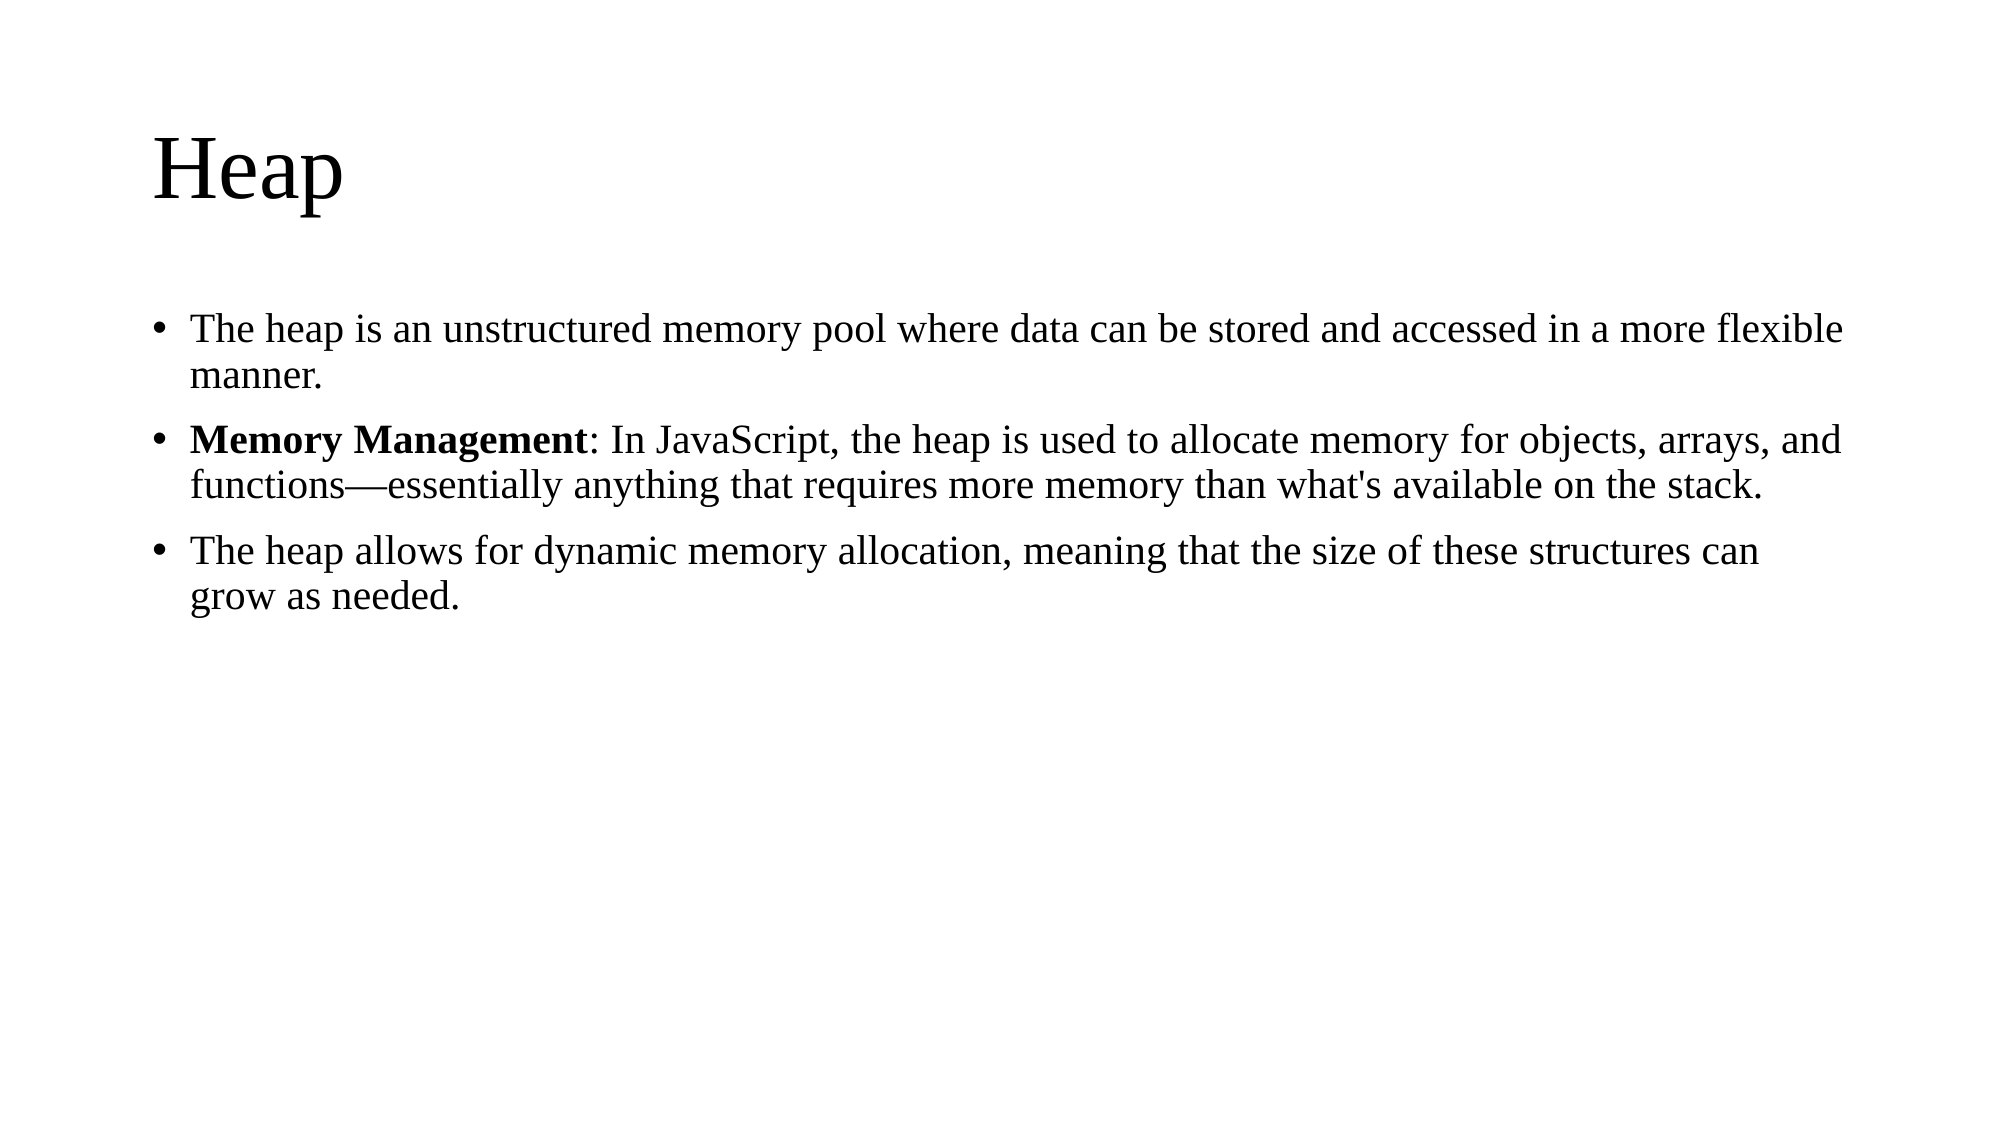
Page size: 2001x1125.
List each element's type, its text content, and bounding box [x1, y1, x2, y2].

title Heap [137, 59, 1863, 278]
list The heap is an unstructured memory pool where data can be stored and accessed in a more flexible manner. Memory Management: In JavaScript, the heap is used to allocate memory for objects, arrays, and functions—essentially anything that requires more memory than what's available on the stack. The heap allows for dynamic memory allocation, meaning that the size of these structures can grow as needed. [137, 299, 1863, 1014]
